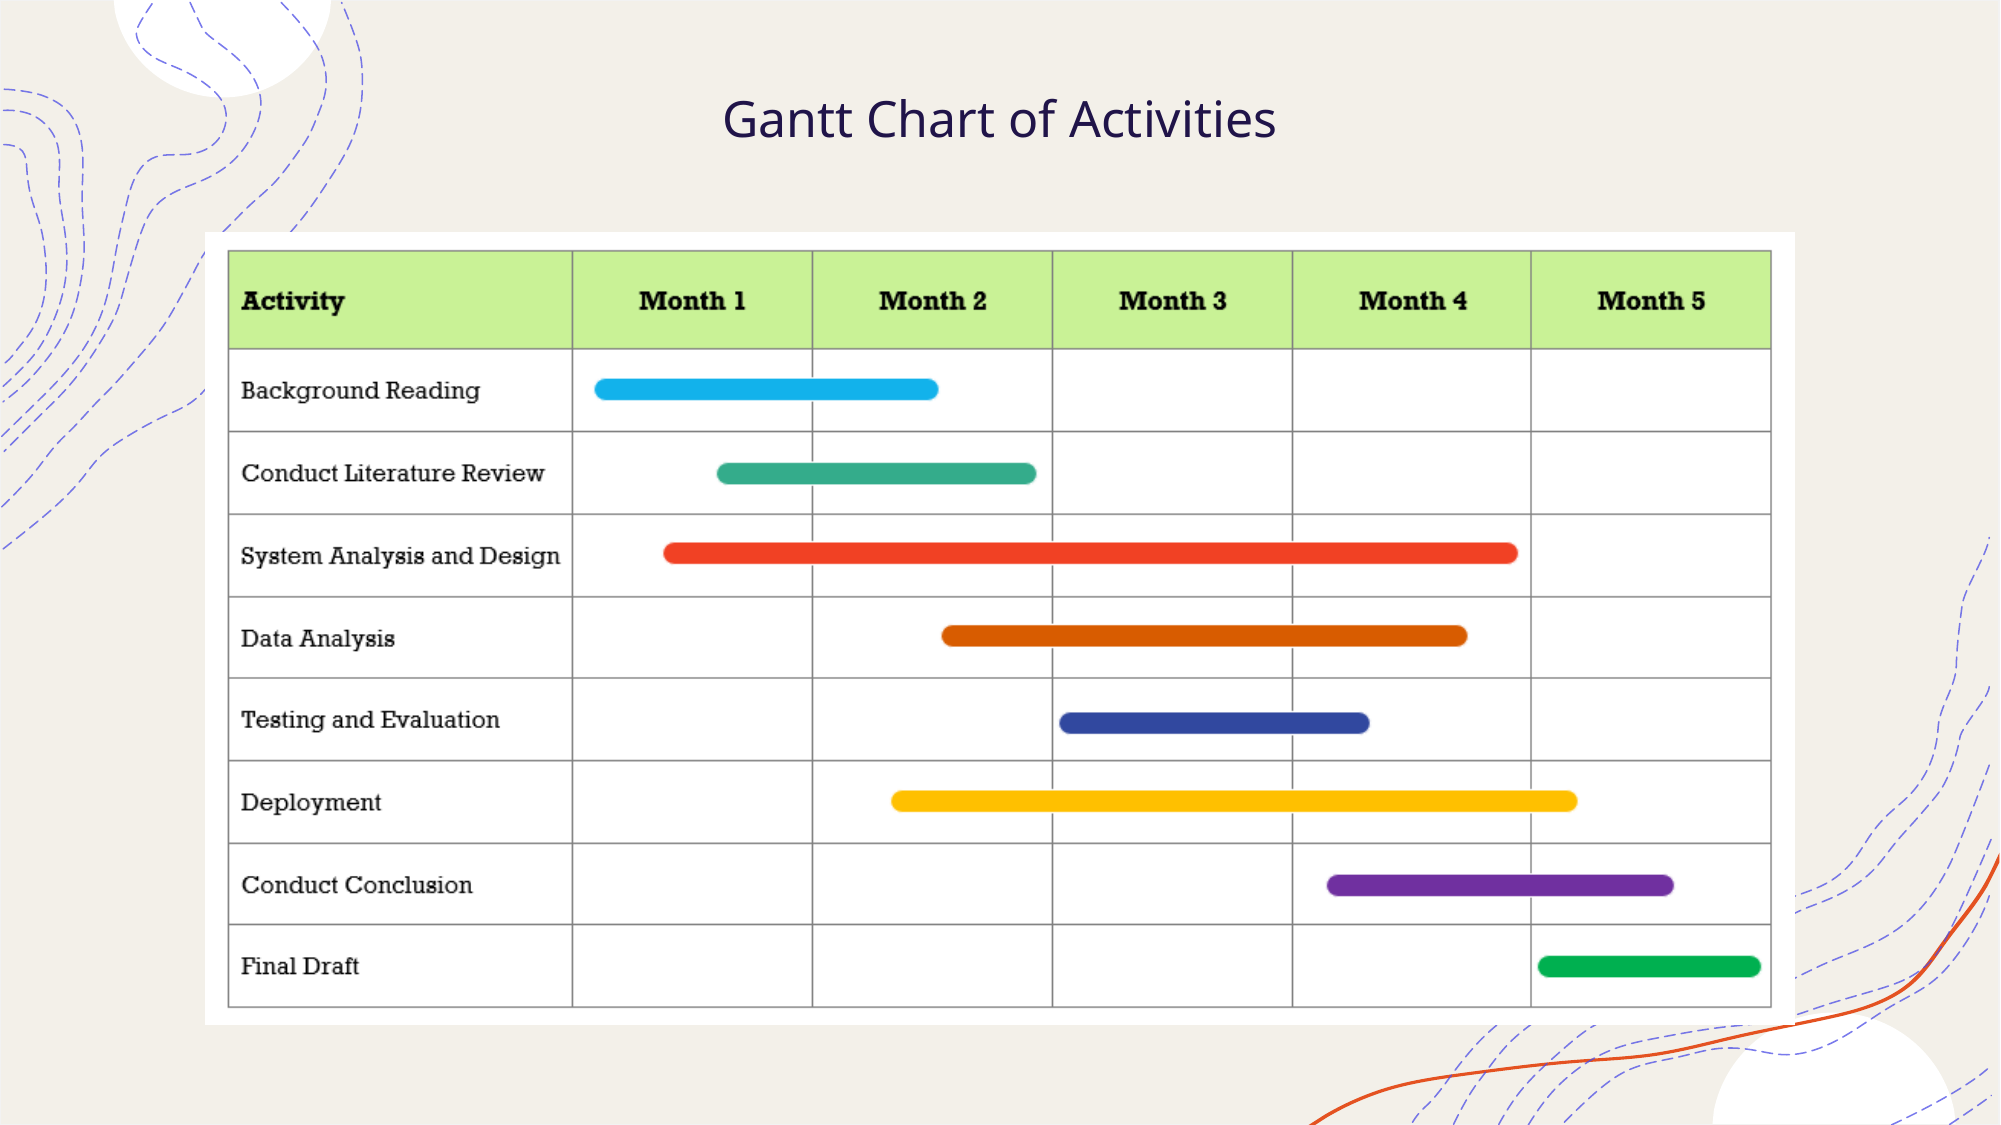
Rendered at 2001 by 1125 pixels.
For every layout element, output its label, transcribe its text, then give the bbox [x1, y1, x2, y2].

picture [205, 232, 1795, 1025]
title Gantt Chart of Activities [0, 35, 2000, 200]
